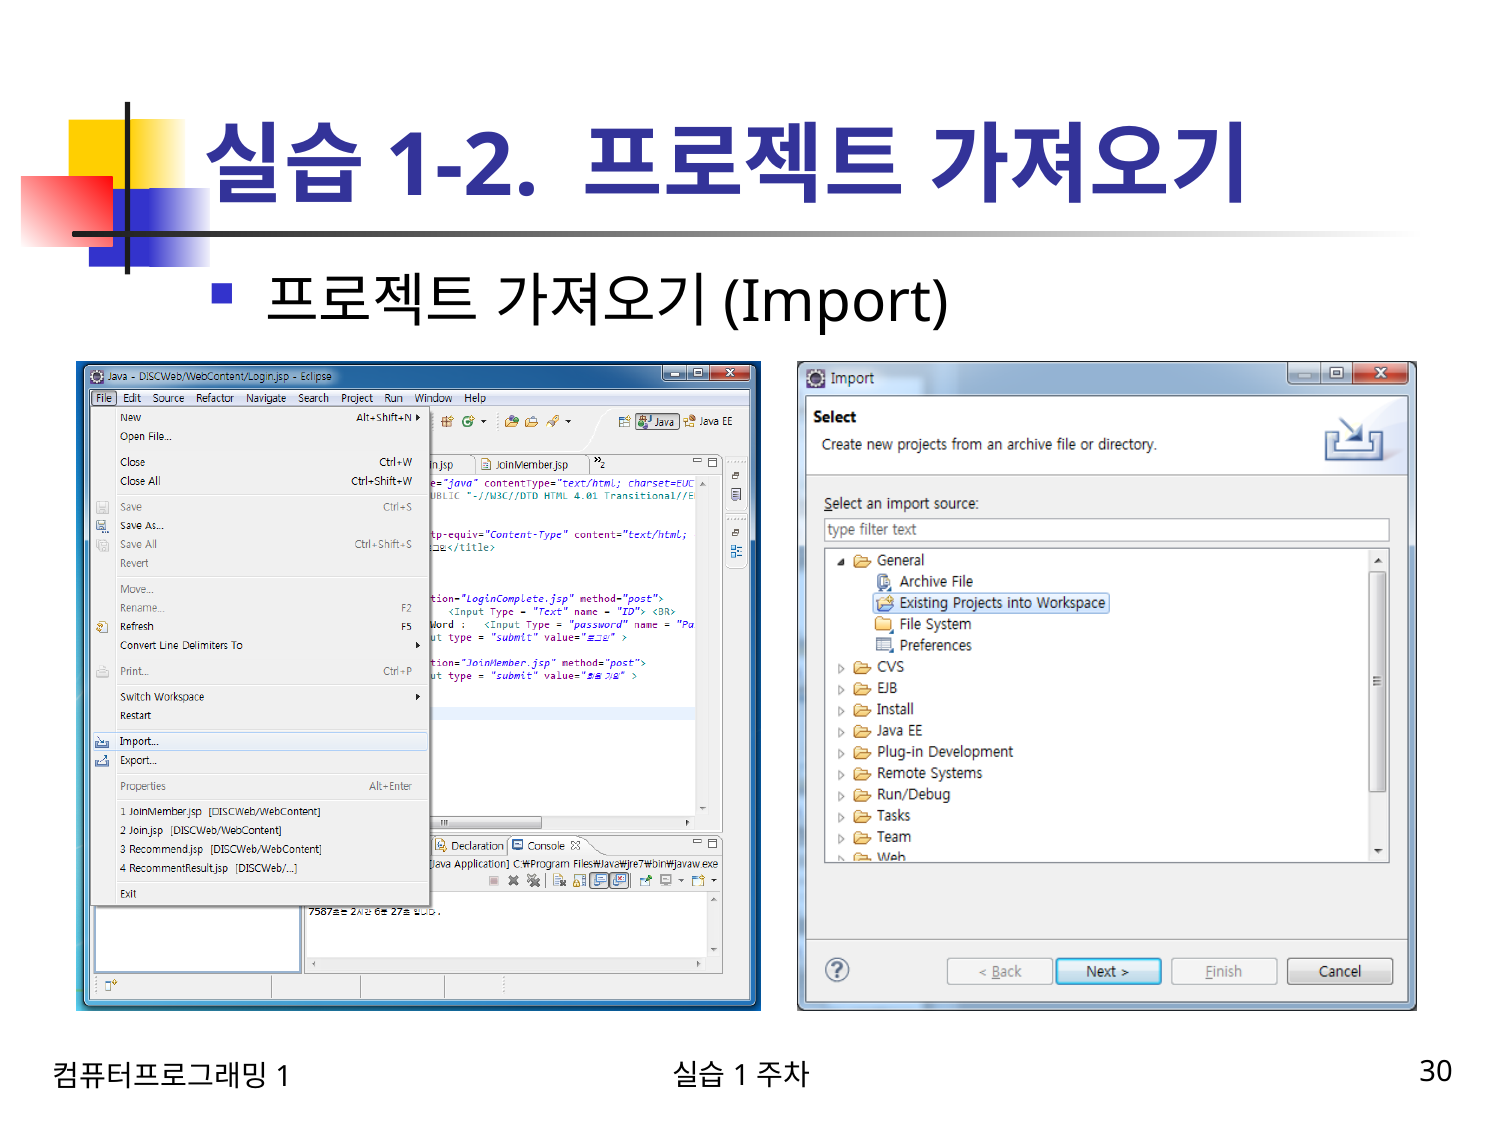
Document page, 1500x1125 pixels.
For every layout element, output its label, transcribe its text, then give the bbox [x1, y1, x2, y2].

title 실습1-2. 프로젝트 가져오기 [188, 34, 1468, 221]
picture [76, 361, 761, 1011]
list 프로젝트 가져오기(Import) [193, 255, 1469, 1006]
slide_number 컴퓨터프로그래밍1 [37, 1024, 385, 1101]
footer 실습1주차 [503, 1023, 980, 1100]
slide_number 30 [1154, 1023, 1468, 1100]
picture [796, 361, 1417, 1011]
